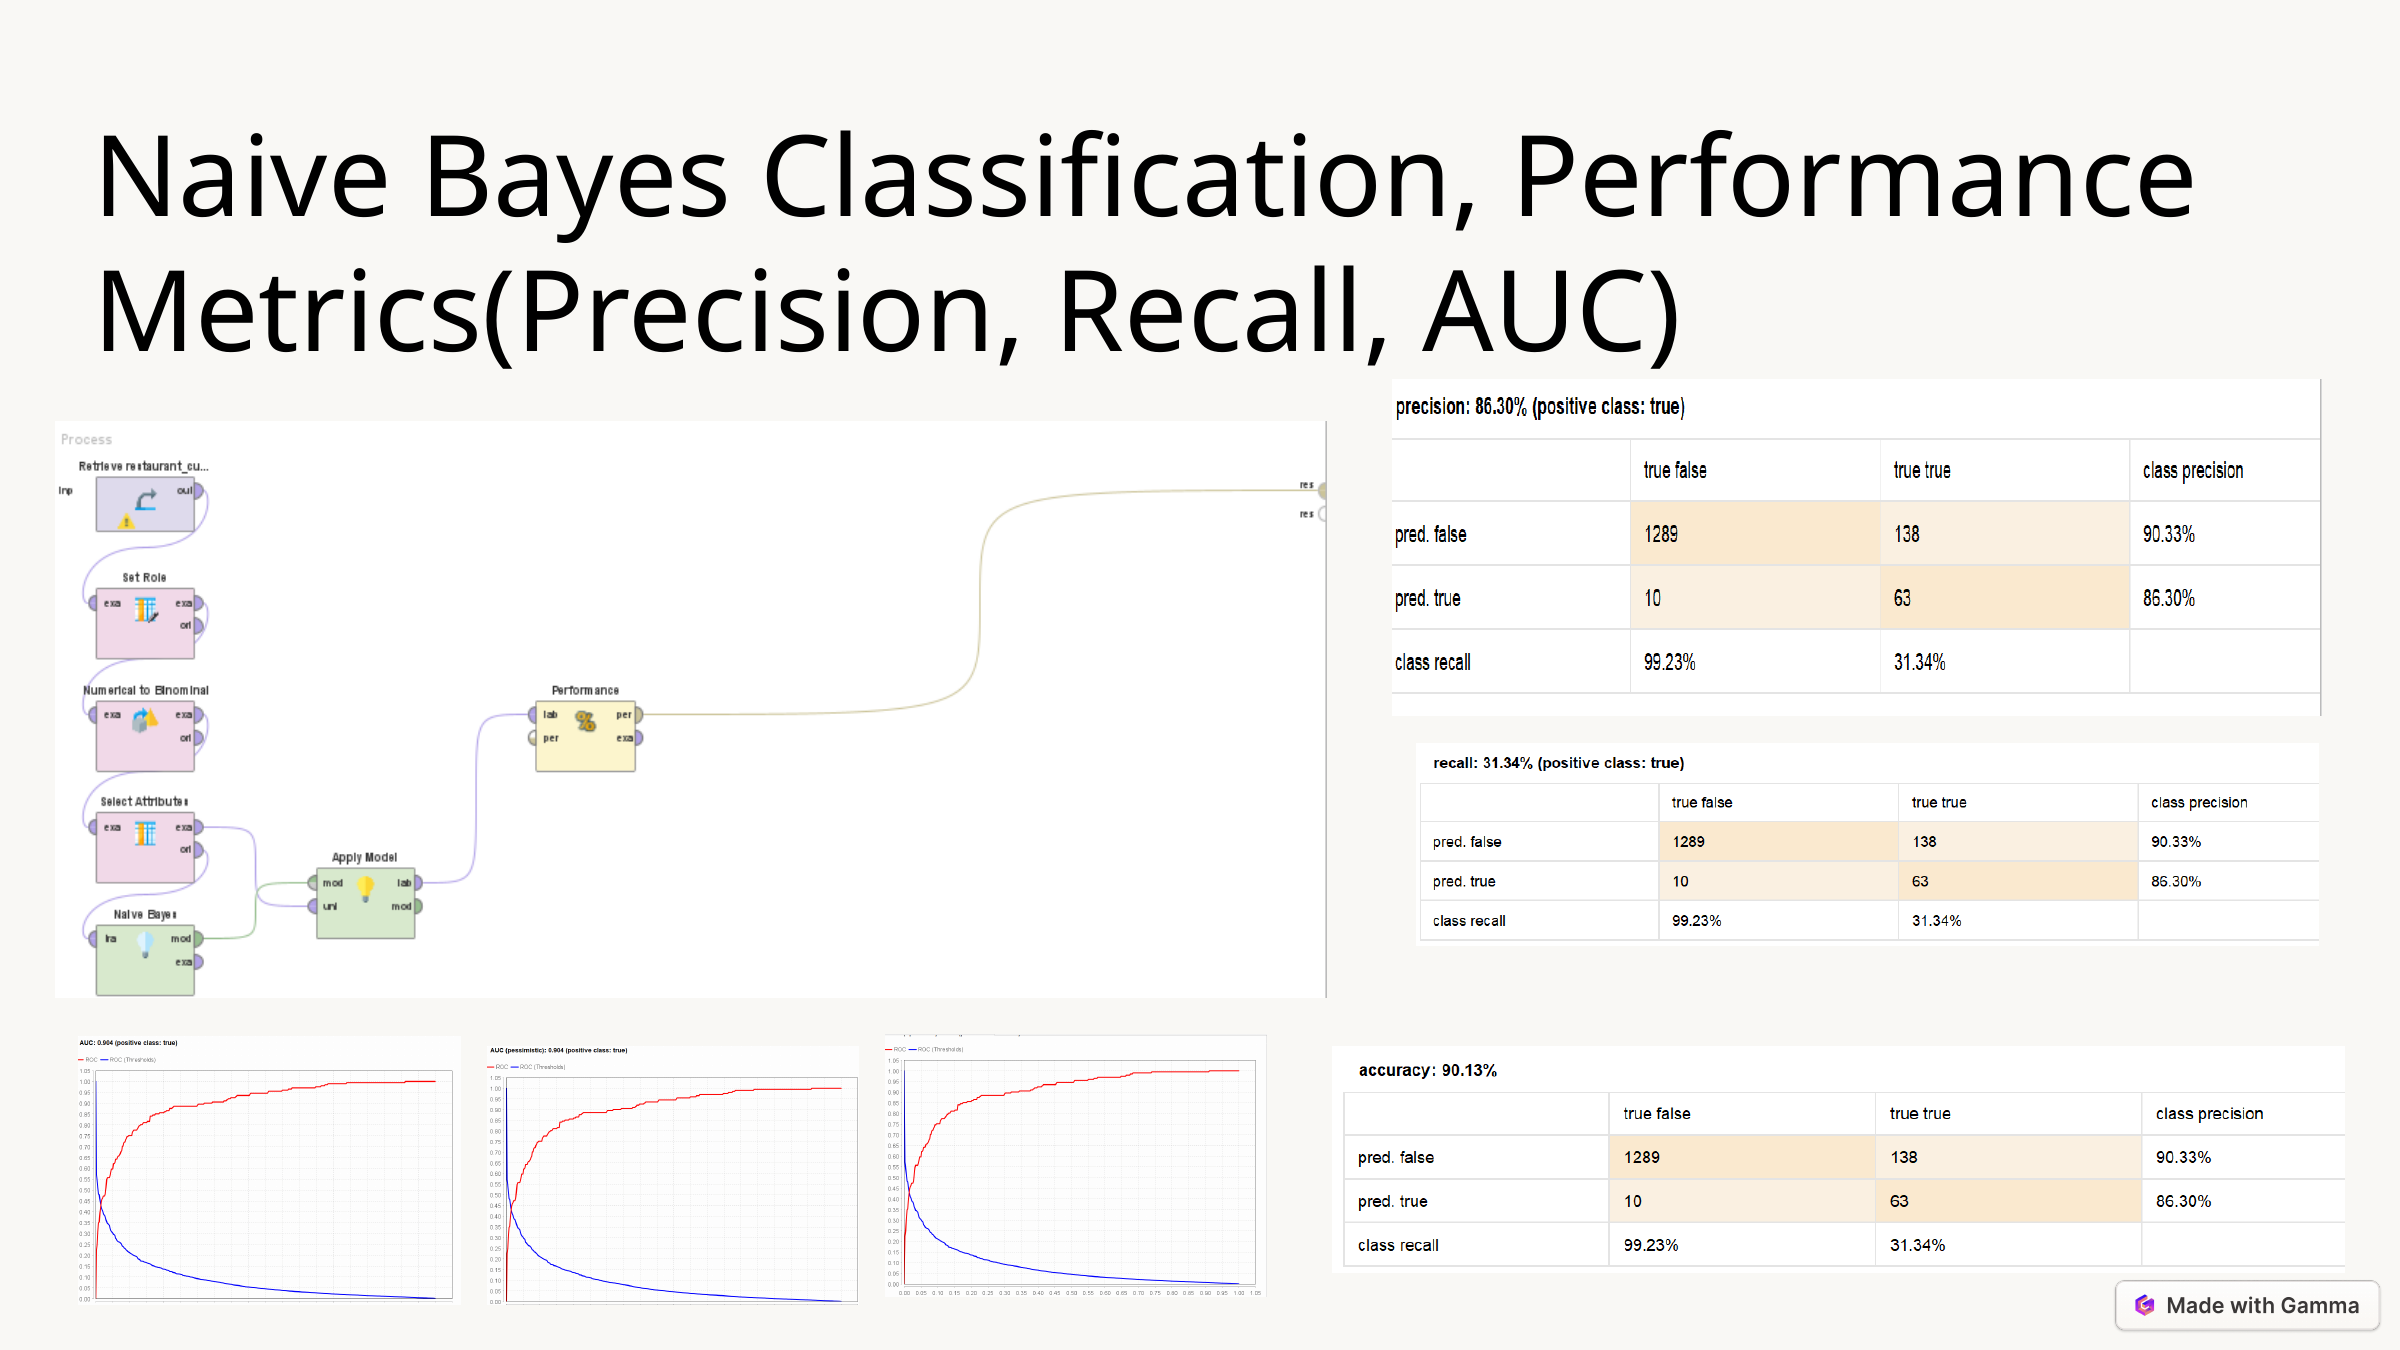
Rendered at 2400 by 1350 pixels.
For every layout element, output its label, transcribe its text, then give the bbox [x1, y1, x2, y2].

picture [1416, 743, 2319, 946]
text_box Naive Bayes Classification, Performance Metrics(Precision, Recall, AUC) [78, 96, 2227, 382]
picture [1332, 1046, 2389, 1339]
picture [1392, 379, 2322, 716]
picture [78, 1036, 461, 1305]
picture [487, 1046, 859, 1305]
picture [885, 1034, 1267, 1298]
picture [55, 421, 1328, 998]
